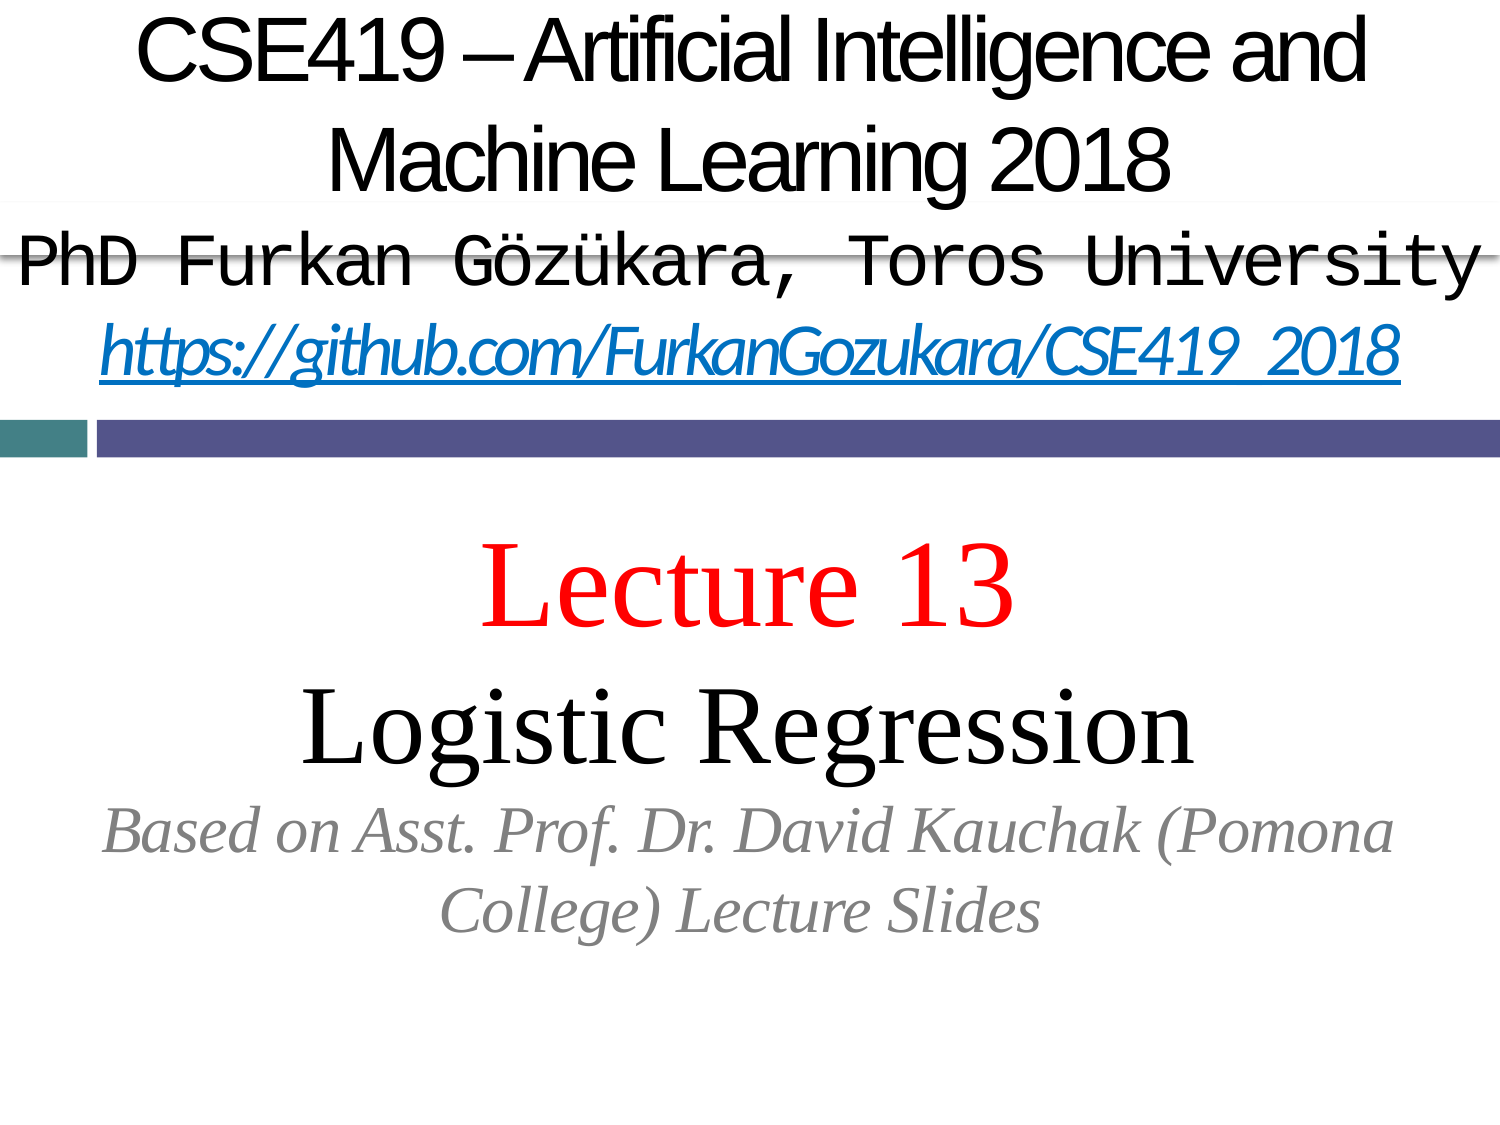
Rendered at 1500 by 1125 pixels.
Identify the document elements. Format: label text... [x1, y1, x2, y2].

text_box CSE419 – Artificial Intelligence and Machine Learning 2018 PhD Furkan Gözükara, Toros University https://github.com/FurkanGozukara/CSE419_2018 [0, 0, 1500, 590]
text_box Lecture 13 Logistic Regression Based on Asst. Prof. Dr. David Kauchak (Pomona College) Lecture Slides [0, 499, 1499, 946]
